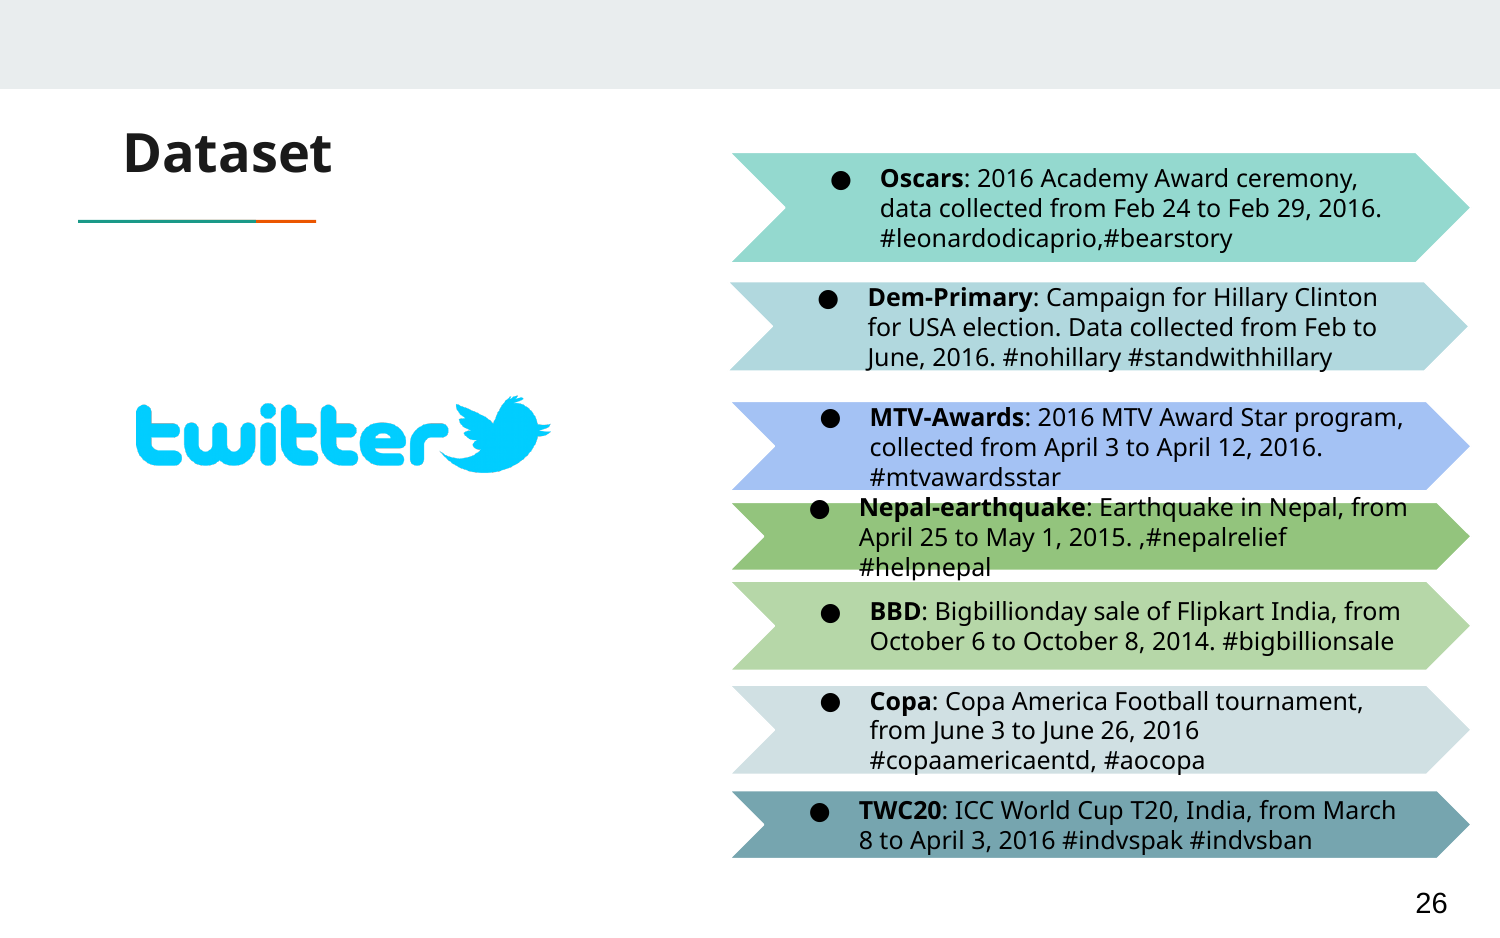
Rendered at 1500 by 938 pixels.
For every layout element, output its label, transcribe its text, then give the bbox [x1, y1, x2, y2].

text_box Copa: Copa America Football tournament, from June 3 to June 26, 2016 #copaamericaentd, #aocopa [729, 685, 1472, 775]
text_box TWC20: ICC World Cup T20, India, from March 8 to April 3, 2016 #indvspak #indvsban [729, 790, 1472, 859]
picture [136, 320, 551, 549]
text_box Nepal-earthquake: Earthquake in Nepal, from April 25 to May 1, 2015. ,#nepalrelief #helpnepal [729, 502, 1472, 571]
text_box MTV-Awards: 2016 MTV Award Star program, collected from April 3 to April 12, 2016. #mtvawardsstar [729, 401, 1472, 491]
slide_number 26 [1400, 865, 1491, 938]
text_box BBD: Bigbillionday sale of Flipkart India, from October 6 to October 8, 2014. #bigbillionsale [729, 581, 1472, 671]
text_box Oscars: 2016 Academy Award ceremony, data collected from Feb 24 to Feb 29, 2016. #leonardodicaprio,#bearstory [729, 152, 1472, 263]
text_box Dem-Primary: Campaign for Hillary Clinton for USA election. Data collected from Feb to June, 2016. #nohillary #standwithhillary [727, 281, 1470, 372]
title Dataset [107, 102, 1369, 201]
